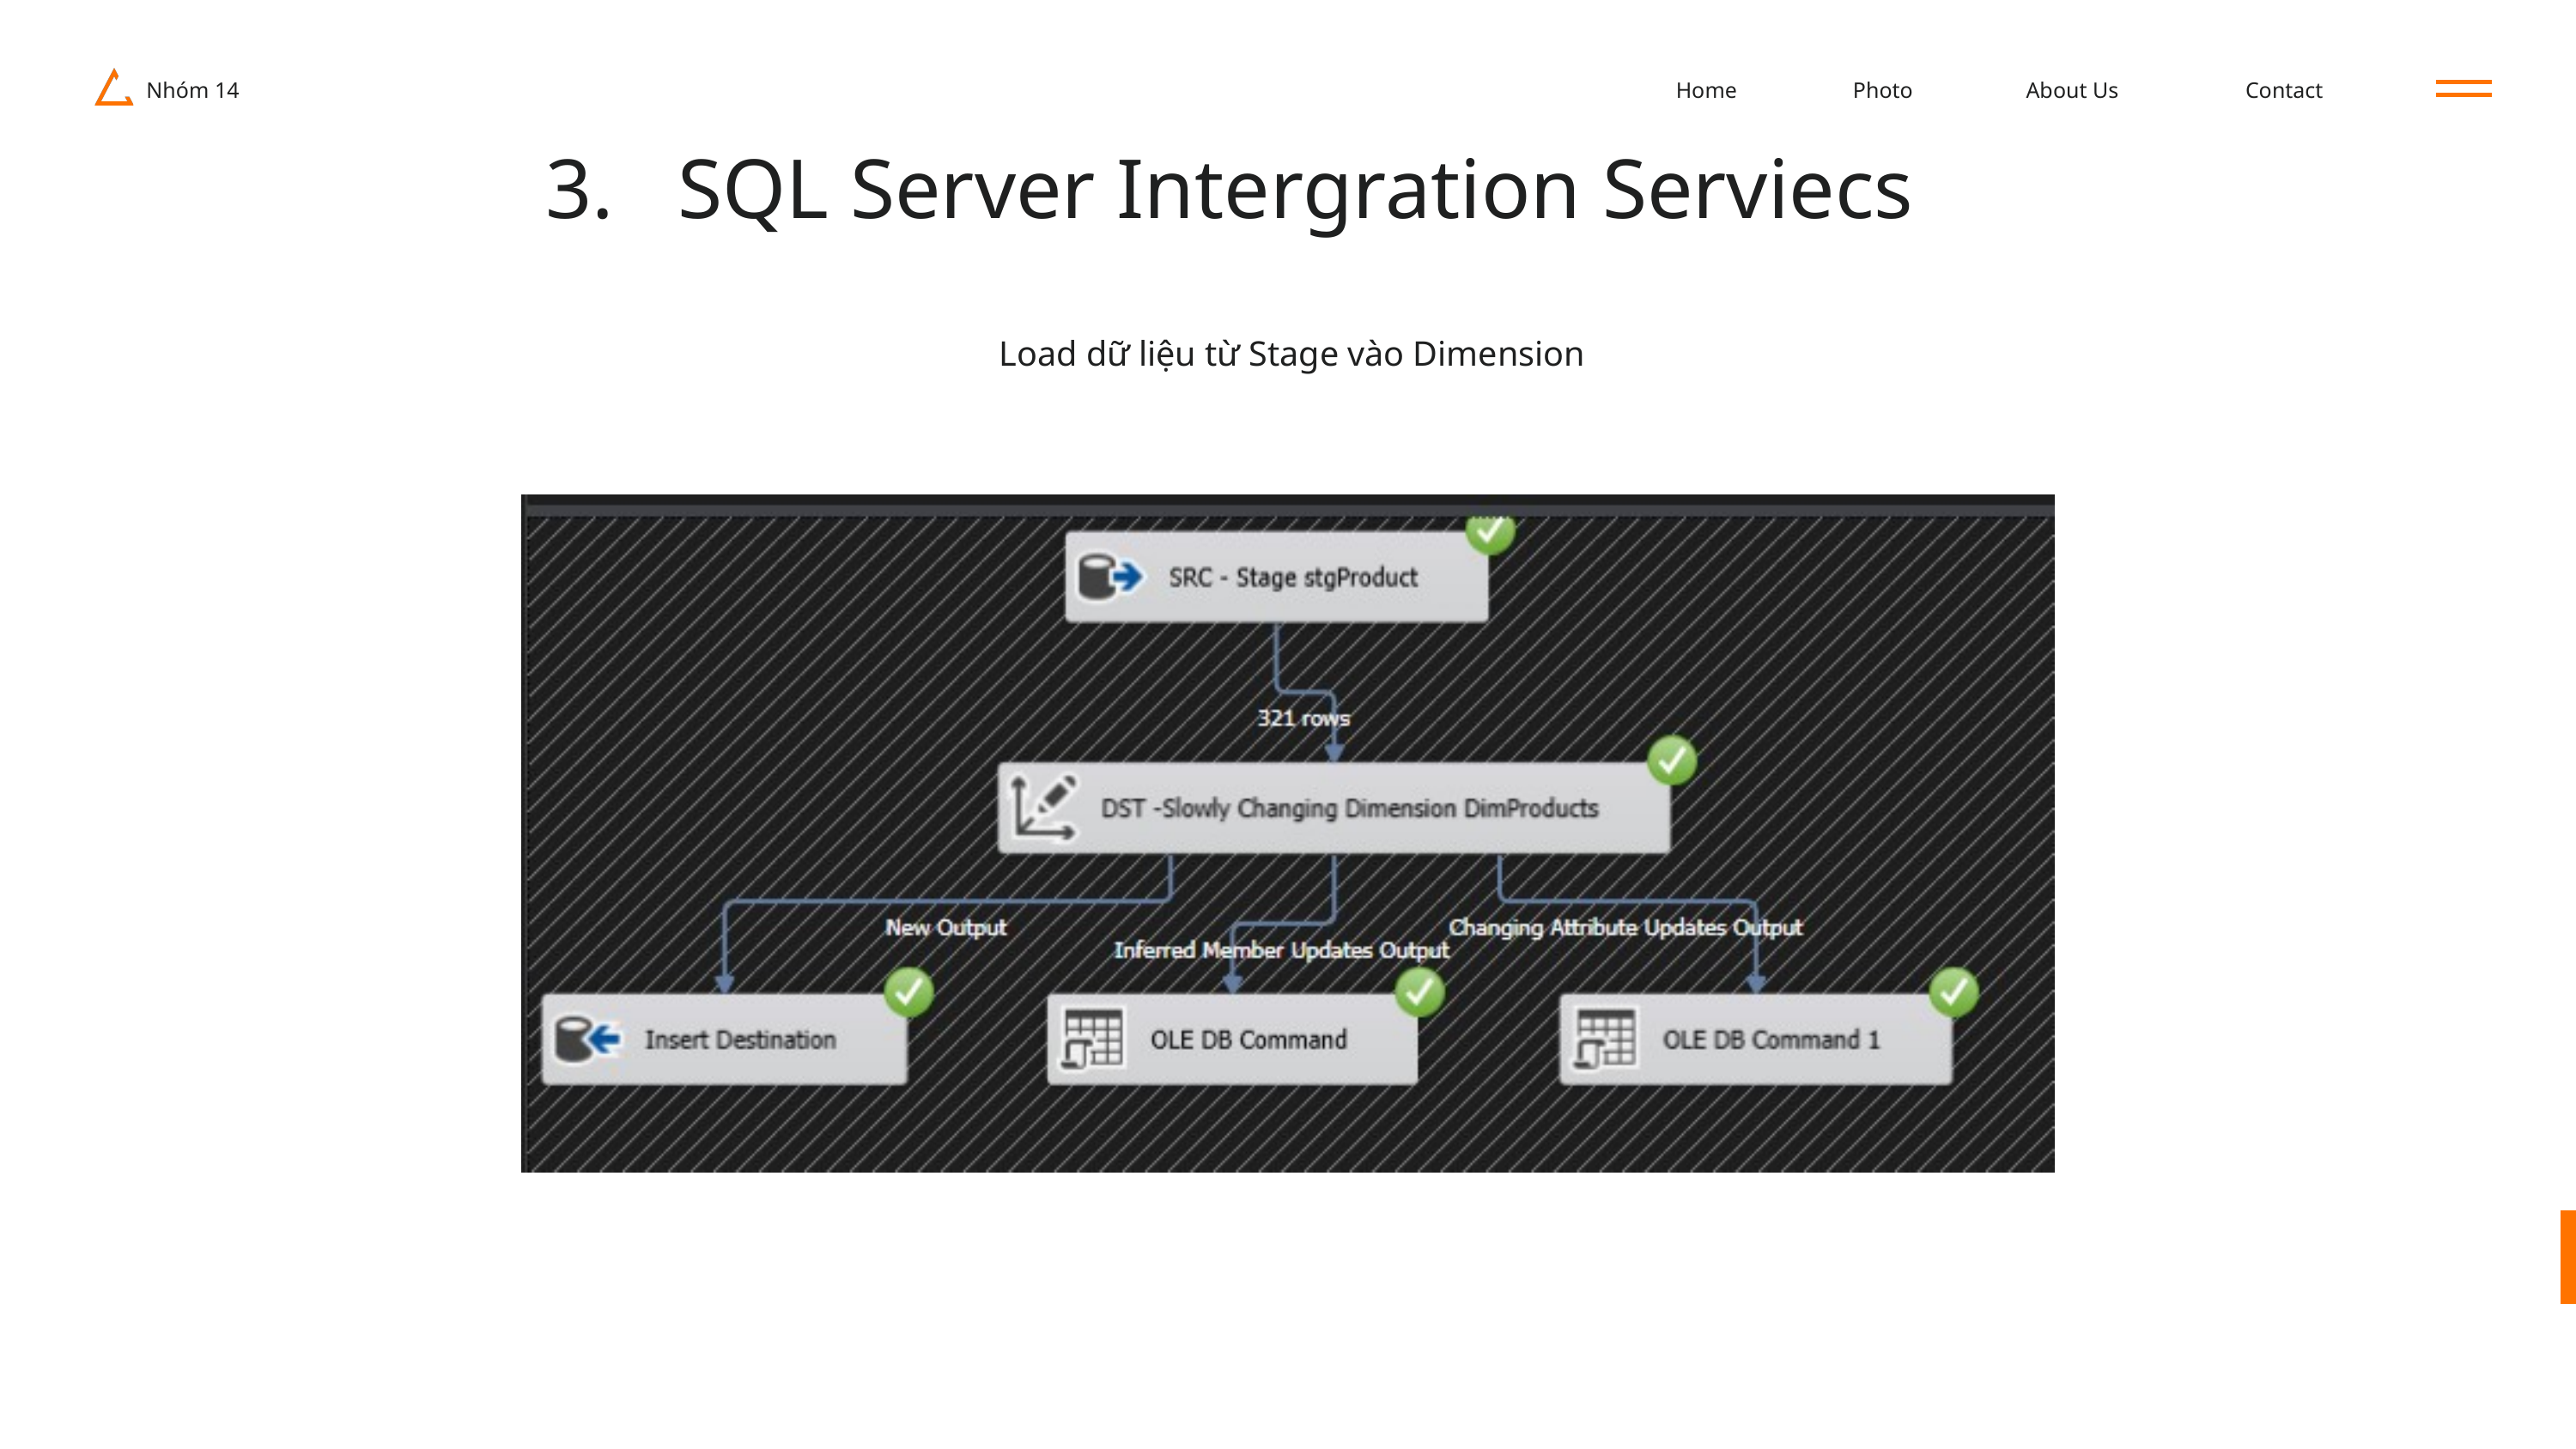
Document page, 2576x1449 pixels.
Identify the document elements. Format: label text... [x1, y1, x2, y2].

text_box [521, 494, 2055, 1173]
text_box Nhóm 14 [146, 72, 365, 103]
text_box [2560, 1210, 2576, 1304]
text_box Contact [2245, 72, 2384, 103]
text_box 3. SQL Server Intergration Serviecs [545, 139, 2031, 235]
text_box [94, 68, 134, 106]
text_box Photo [1852, 72, 1957, 103]
text_box Load dữ liệu từ Stage vào Dimension [985, 324, 1591, 373]
text_box About Us [2026, 72, 2176, 103]
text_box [2435, 79, 2493, 84]
text_box Home [1675, 72, 1790, 103]
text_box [2435, 92, 2493, 97]
